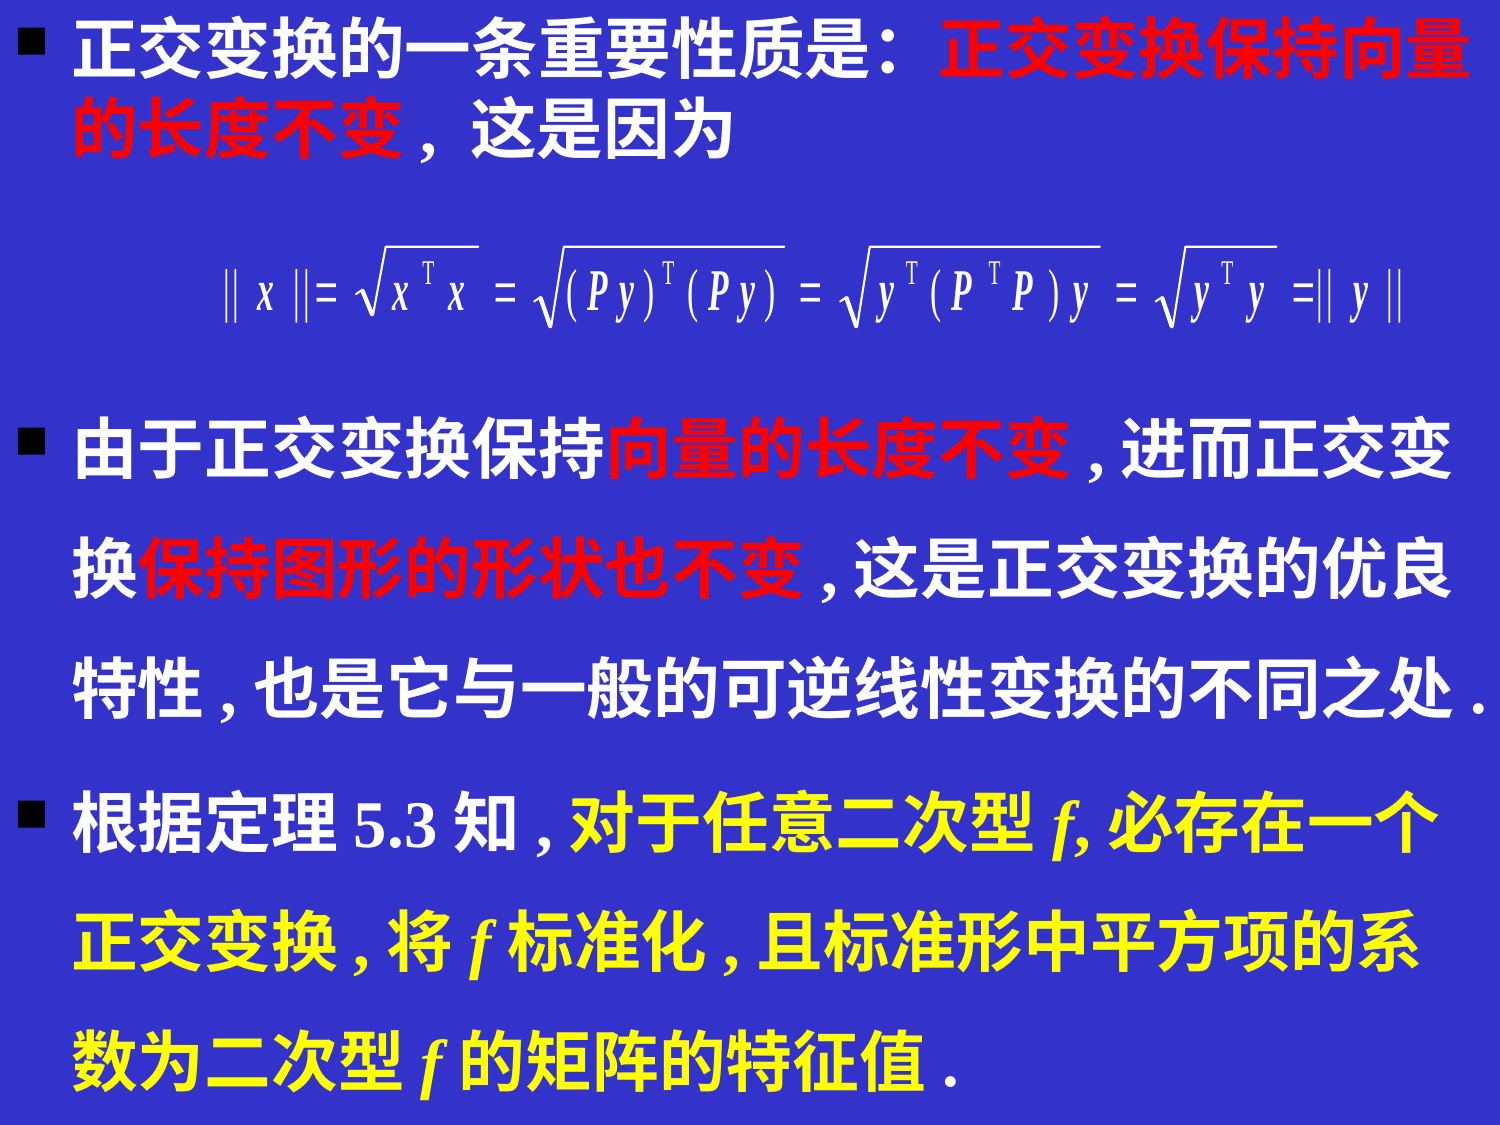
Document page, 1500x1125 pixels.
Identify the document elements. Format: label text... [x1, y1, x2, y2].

text_box 正交变换的一条重要性质是：正交变换保持向量的长度不变, 这是因为 由于正交变换保持向量的长度不变,进而正交变换保持图形的形状也不变,这是正交变换的优良特性,也是它与一般的可逆线性变换的不同之处. 根据定理5.3知,对于任意二次型f,必存在一个正交变换,将f标准化,且标准形中平方项的系数为二次型f的矩阵的特征值. [0, 0, 1500, 1125]
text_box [218, 231, 1412, 337]
